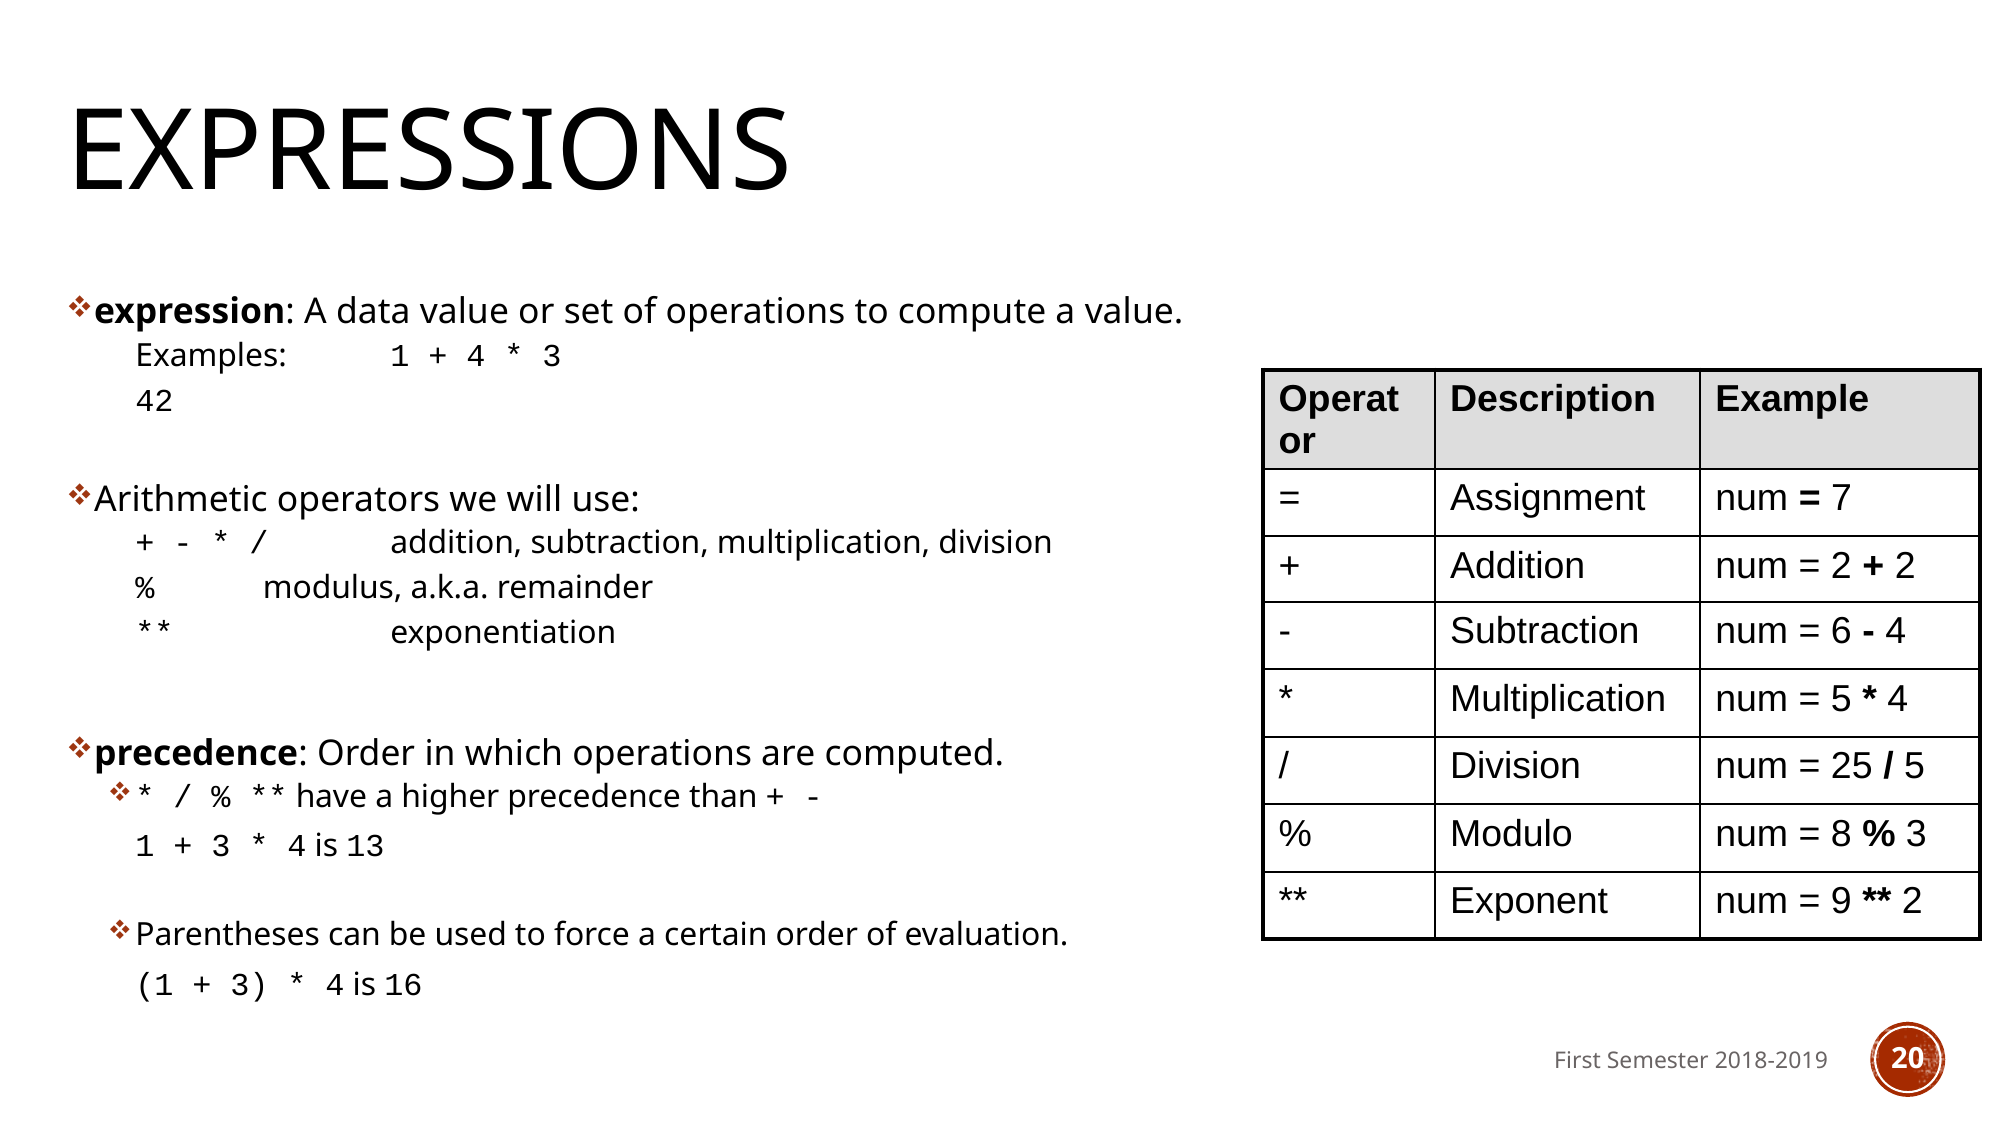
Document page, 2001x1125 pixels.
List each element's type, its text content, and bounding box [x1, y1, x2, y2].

table_cell num = 9 ** 2 [1701, 873, 1978, 937]
table_header Operator [1265, 372, 1434, 468]
list expression: A data value or set of operations to compute a value. Examples: 1 + 4 * 3 42 Arithmetic operators we will use: + - * / addition, subtraction, multiplication, division % modulus, a.k.a. remainder ** exponentiation precedence: Order in which operations are computed. * / % ** have a higher precedence than + - 1 + 3 * 4 is 13 Parentheses can be used to force a certain order of evaluation. (1 + 3) * 4 is 16 [51, 285, 1331, 1013]
table_cell Addition [1436, 537, 1699, 601]
table_cell num = 2 + 2 [1701, 537, 1978, 601]
slide_number 20 [1855, 1028, 1961, 1089]
table_cell + [1265, 537, 1434, 601]
table_cell Subtraction [1436, 603, 1699, 668]
table_cell Multiplication [1436, 670, 1699, 736]
table_cell / [1265, 738, 1434, 803]
table_cell num = 25 / 5 [1701, 738, 1978, 803]
table_cell Exponent [1436, 873, 1699, 937]
table_cell - [1265, 603, 1434, 668]
slide_number First Semester 2018-2019 [1306, 1028, 1844, 1089]
table_cell Division [1436, 738, 1699, 803]
table_header Description [1436, 372, 1699, 468]
table_cell num = 8 % 3 [1701, 805, 1978, 871]
table_cell % [1265, 805, 1434, 871]
table_cell ** [1265, 873, 1434, 937]
table_cell num = 5 * 4 [1701, 670, 1978, 736]
table_cell * [1265, 670, 1434, 736]
table_cell num = 6 - 4 [1701, 603, 1978, 668]
table_cell Modulo [1436, 805, 1699, 871]
table_cell = [1265, 470, 1434, 535]
table_header Example [1701, 372, 1978, 468]
table_cell num = 7 [1701, 470, 1978, 535]
table_cell Assignment [1436, 470, 1699, 535]
title Expressions [51, 49, 1920, 258]
